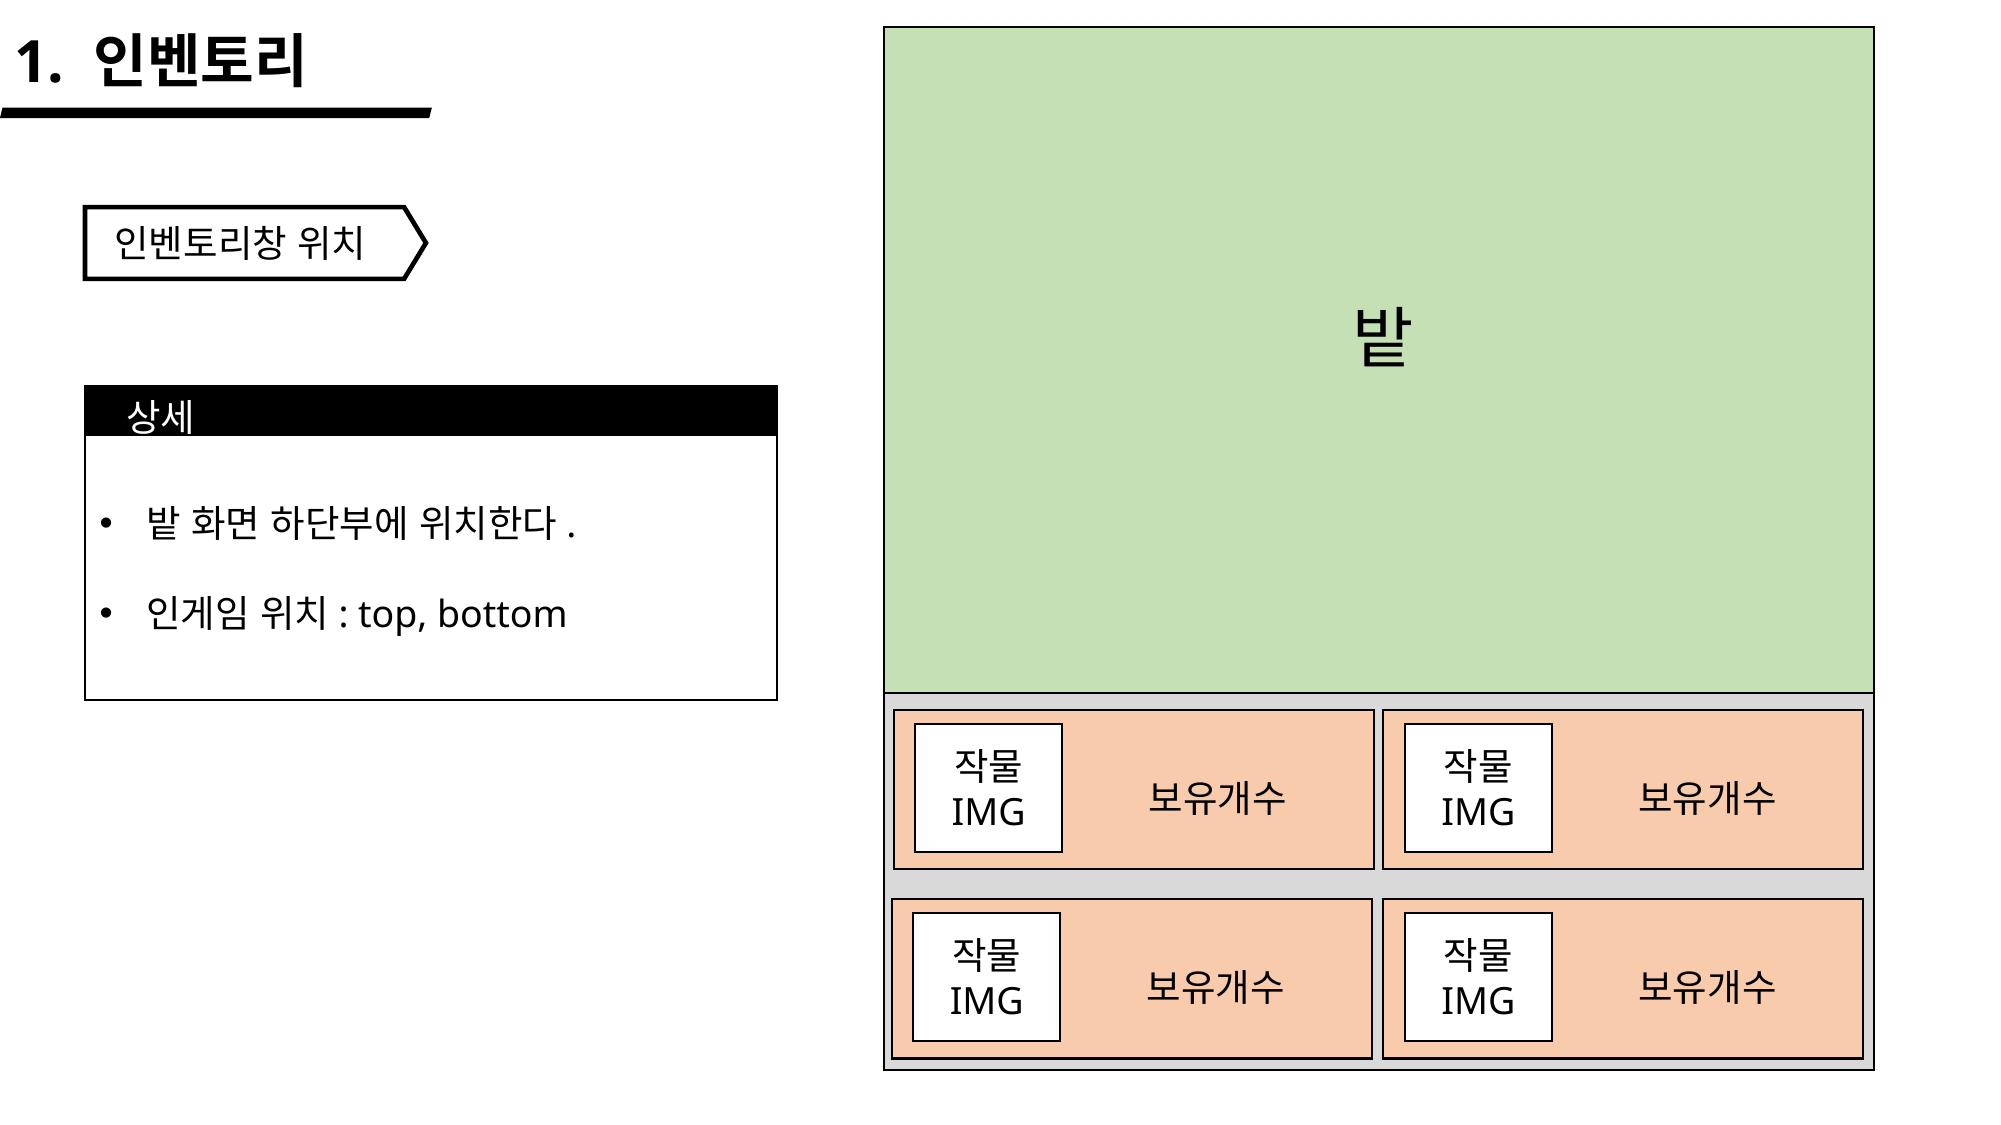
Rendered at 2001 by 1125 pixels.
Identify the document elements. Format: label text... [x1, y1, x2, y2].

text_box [893, 709, 1374, 870]
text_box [891, 898, 1372, 1059]
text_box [1383, 898, 1864, 1059]
text_box [883, 692, 1875, 1071]
text_box [883, 26, 1875, 692]
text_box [84, 207, 426, 279]
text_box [1383, 709, 1864, 870]
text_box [0, 16, 461, 119]
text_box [84, 386, 777, 701]
text_box 밭 [1337, 288, 1429, 384]
